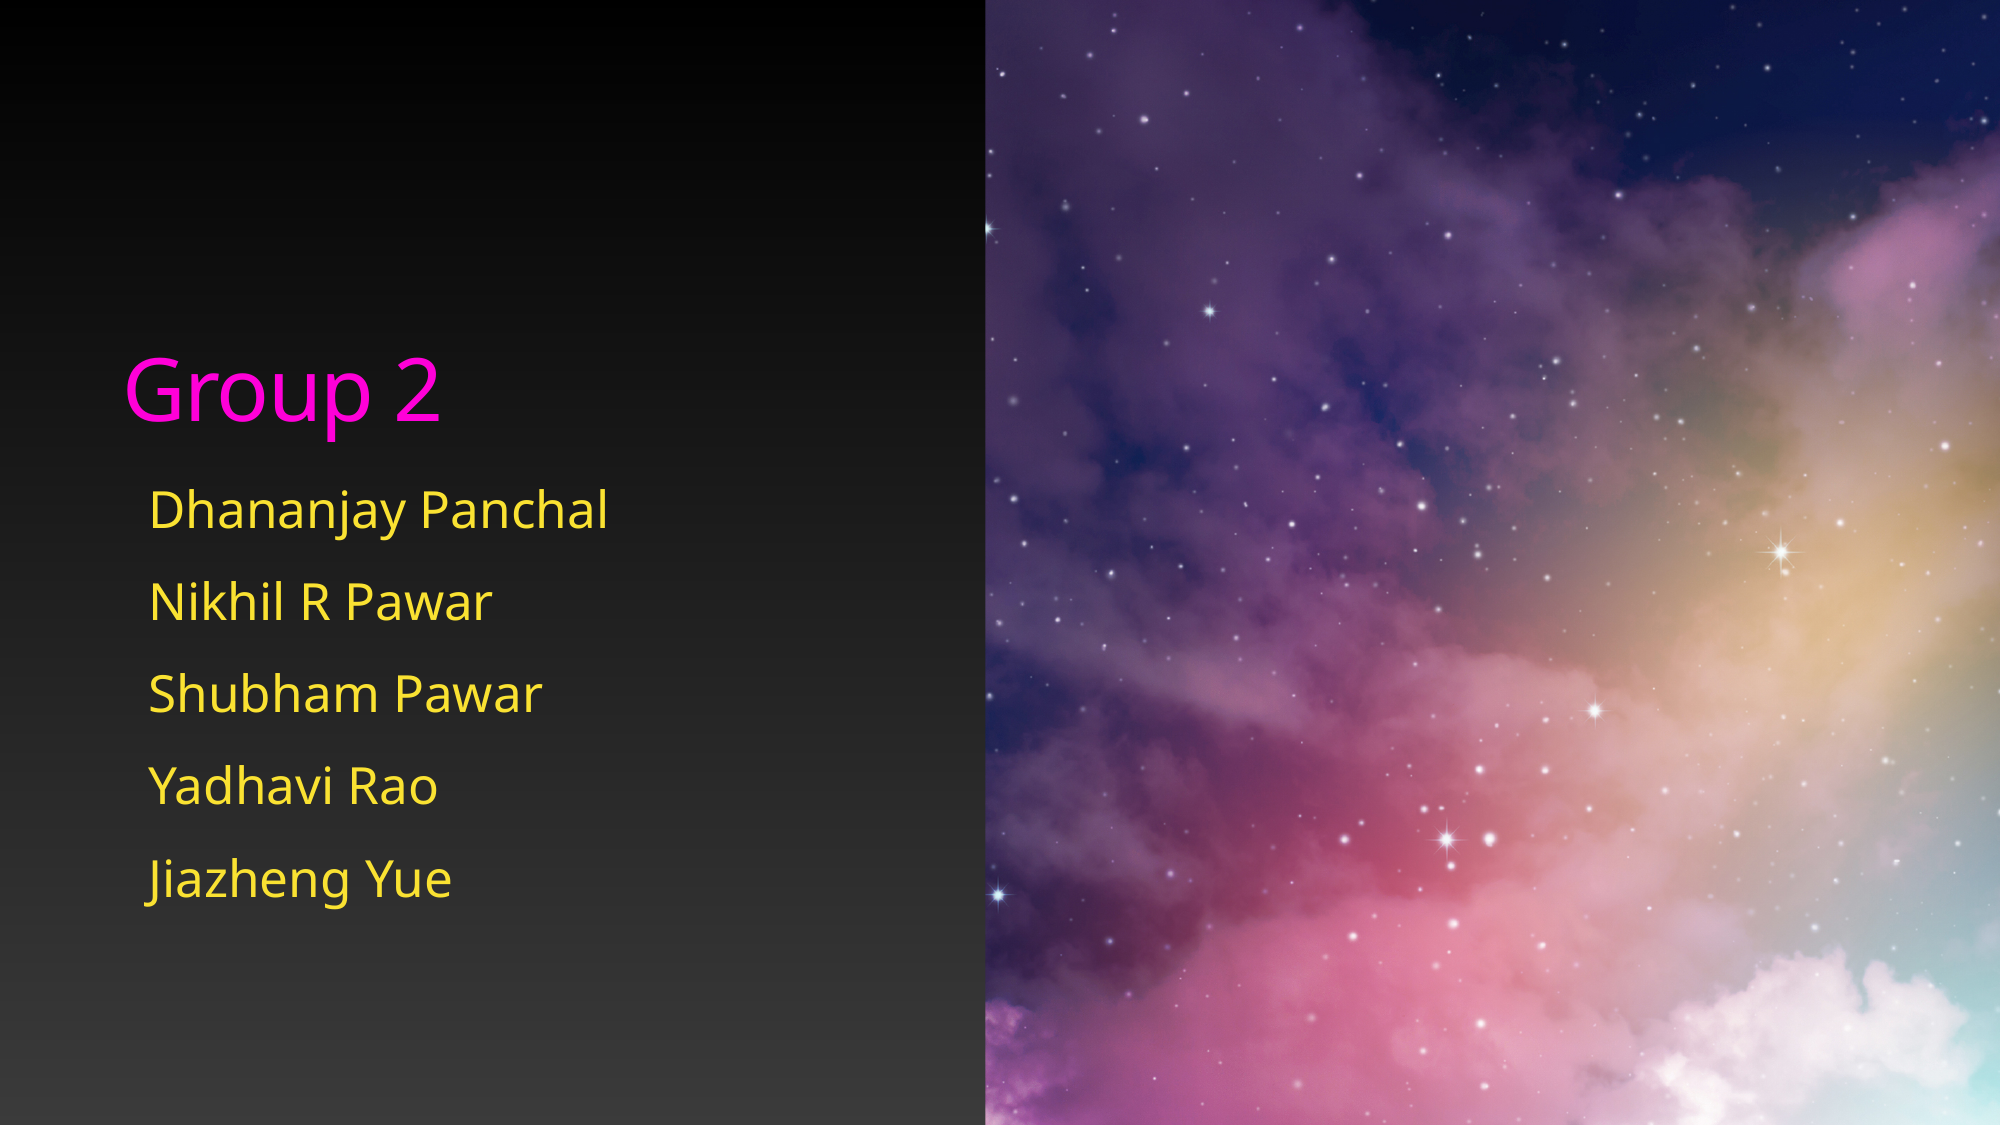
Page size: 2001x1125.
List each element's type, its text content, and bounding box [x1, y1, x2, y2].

title Group 2 [16, 239, 550, 443]
list Dhananjay Panchal Nikhil R Pawar Shubham Pawar Yadhavi Rao Jiazheng Yue [144, 442, 736, 915]
picture [985, 0, 2000, 1125]
